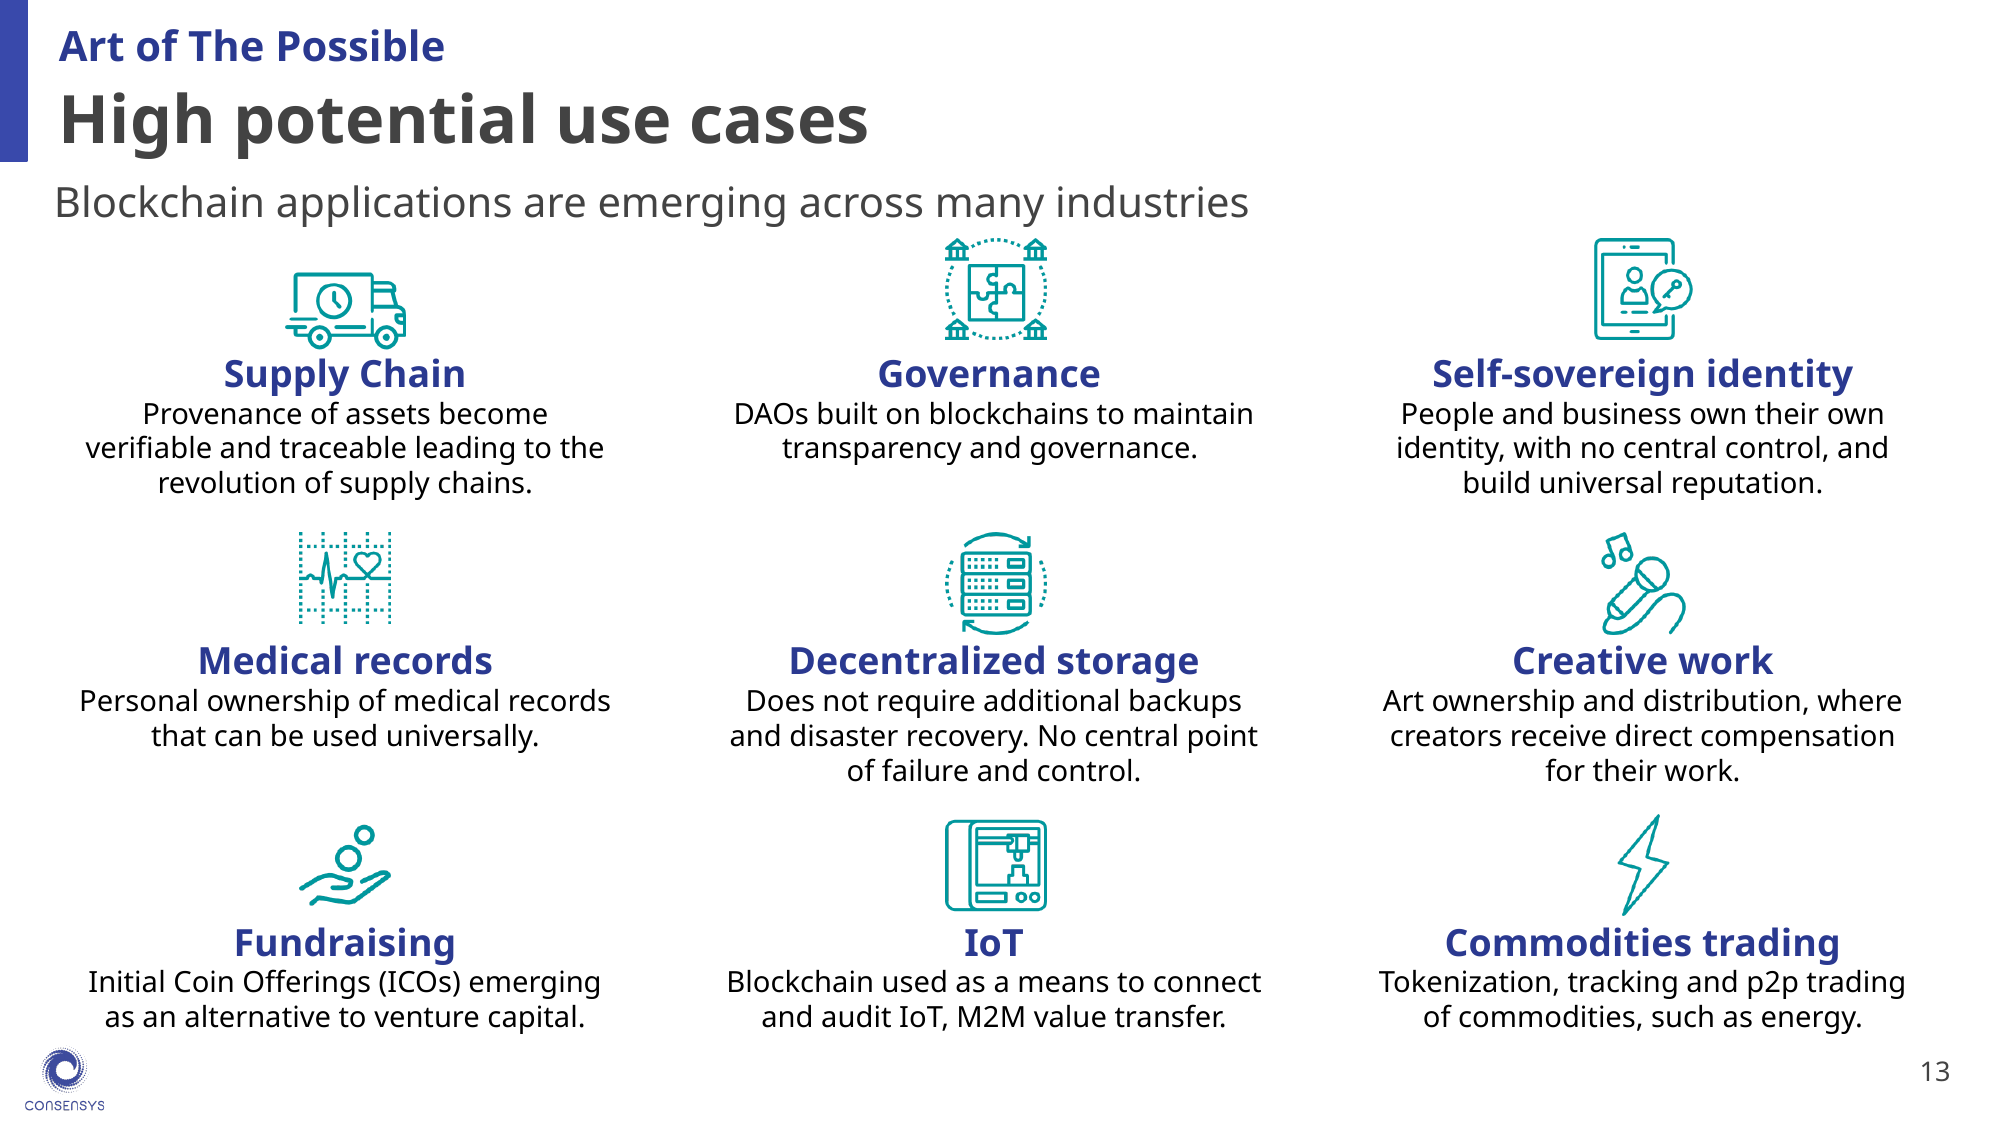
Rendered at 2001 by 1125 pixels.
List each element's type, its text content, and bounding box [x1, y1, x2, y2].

picture [944, 238, 1047, 341]
picture [1592, 532, 1694, 635]
picture [285, 250, 406, 372]
picture [299, 819, 391, 911]
text_box [0, 0, 27, 162]
text_box Creative work Art ownership and distribution, where creators receive direct compensation for their work. [1354, 617, 1932, 818]
text_box Fundraising Initial Coin Offerings (ICOs) emerging as an alternative to venture capital. [56, 898, 634, 1087]
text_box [12, 1034, 200, 1124]
text_box Commodities trading Tokenization, tracking and p2p trading of commodities, such as energy. [1354, 898, 1932, 1087]
slide_number 13 [1850, 1041, 1971, 1104]
title High potential use cases [38, 75, 1932, 180]
picture [1592, 814, 1694, 917]
text_box Decentralized storage Does not require additional backups and disaster recovery. No central point of failure and control. [705, 617, 1283, 719]
picture [299, 532, 391, 625]
text_box Blockchain applications are emerging across many industries [38, 180, 1971, 272]
picture [944, 532, 1047, 635]
text_box Supply Chain Provenance of assets become verifiable and traceable leading to the revolution of supply chains. [56, 329, 634, 531]
text_box Medical records Personal ownership of medical records that can be used universally. [56, 617, 634, 719]
picture [1592, 238, 1694, 341]
text_box Governance DAOs built on blockchains to maintain transparency and governance. [705, 329, 1283, 486]
picture [944, 814, 1047, 917]
title Art of The Possible [38, 0, 1932, 75]
text_box Self-sovereign identity People and business own their own identity, with no central control, and build universal reputation. [1354, 329, 1932, 518]
text_box IoT Blockchain used as a means to connect and audit IoT, M2M value transfer. [705, 898, 1283, 1037]
